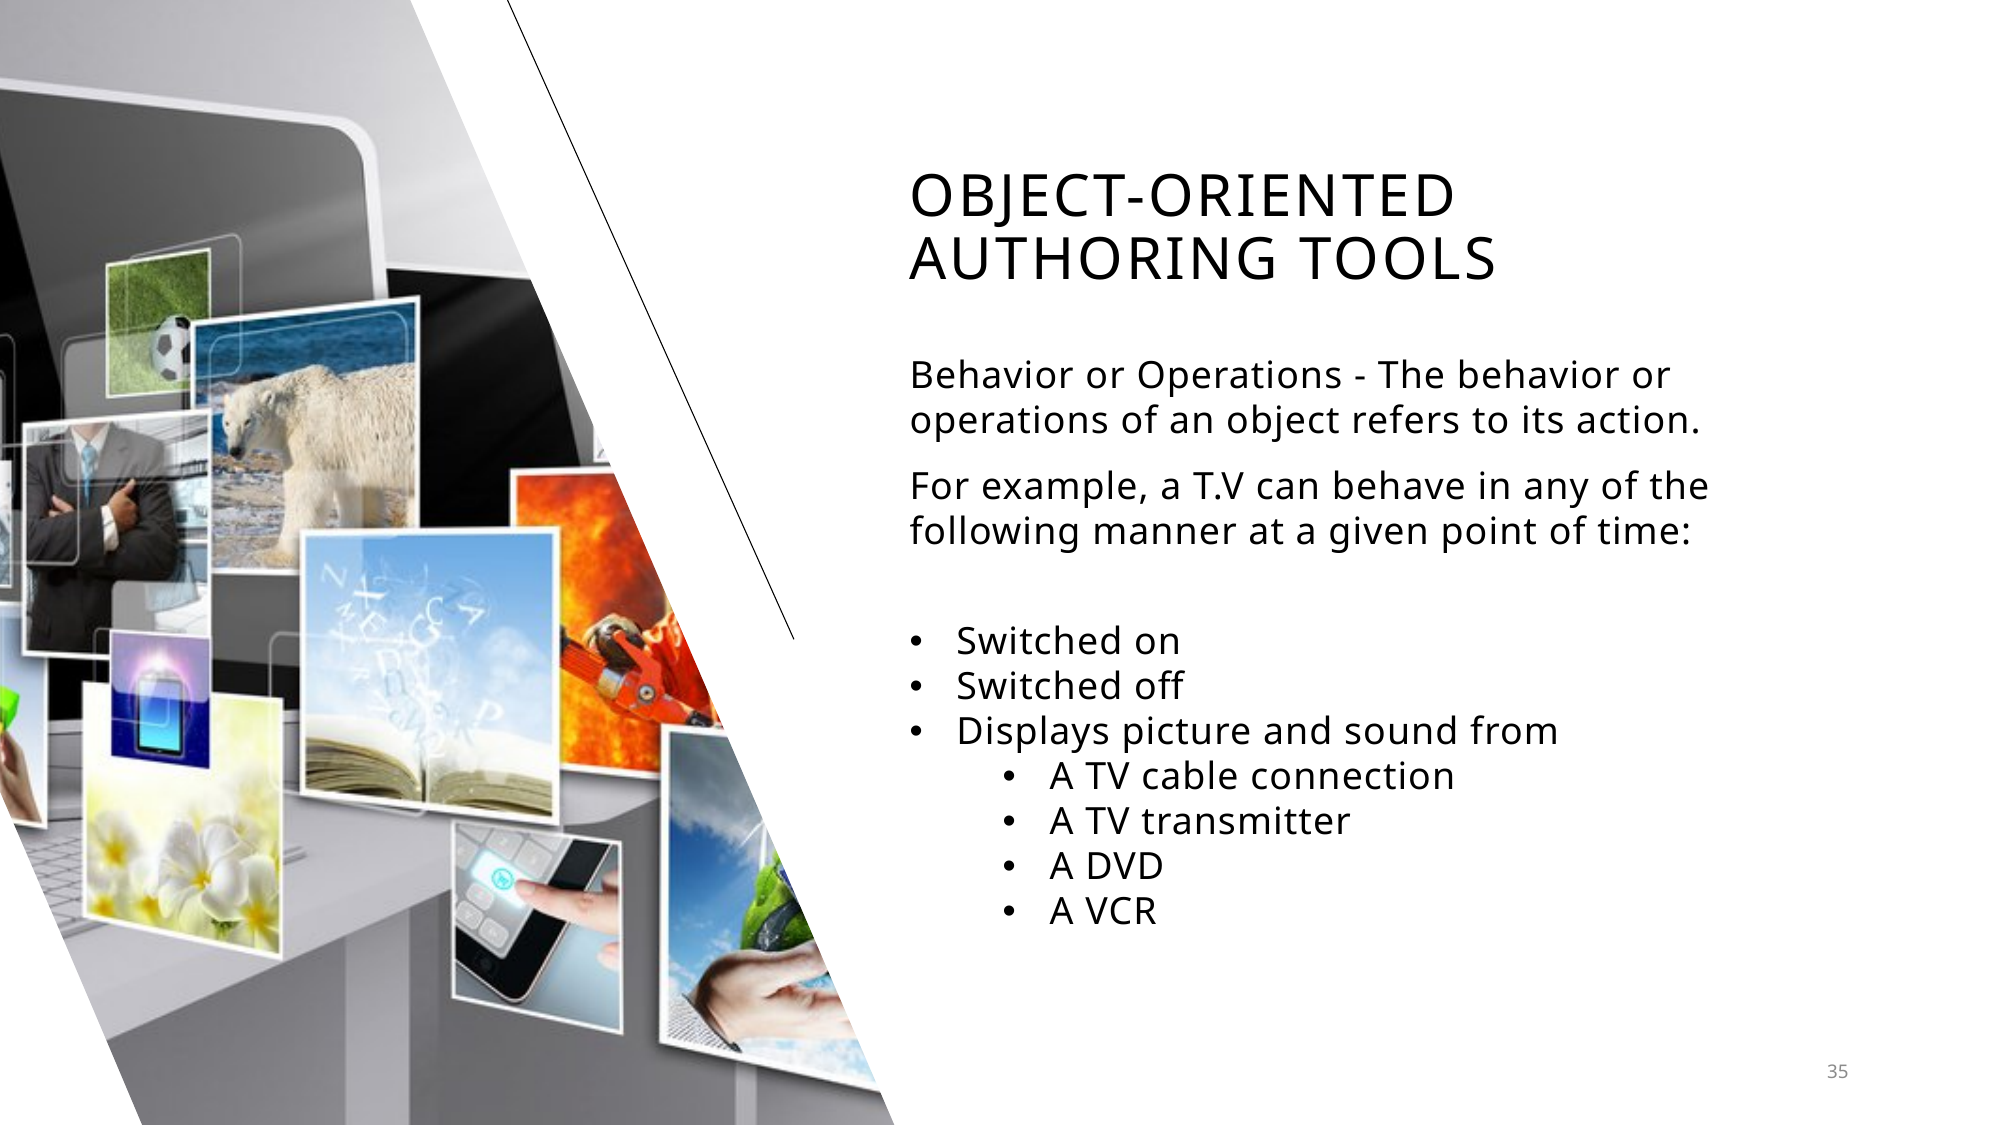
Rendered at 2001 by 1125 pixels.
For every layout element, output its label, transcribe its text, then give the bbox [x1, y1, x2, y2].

slide_number 35 [1701, 1042, 1864, 1103]
title Object-Oriented authoring tools [895, 101, 1860, 300]
picture [0, 0, 895, 1125]
list Behavior or Operations - The behavior or operations of an object refers to its action. For example, a T.V can behave in any of the following manner at a given point of time: Switched on Switched off Displays picture and sound from A TV cable connection A TV transmitter A DVD A VCR [895, 350, 1864, 1017]
